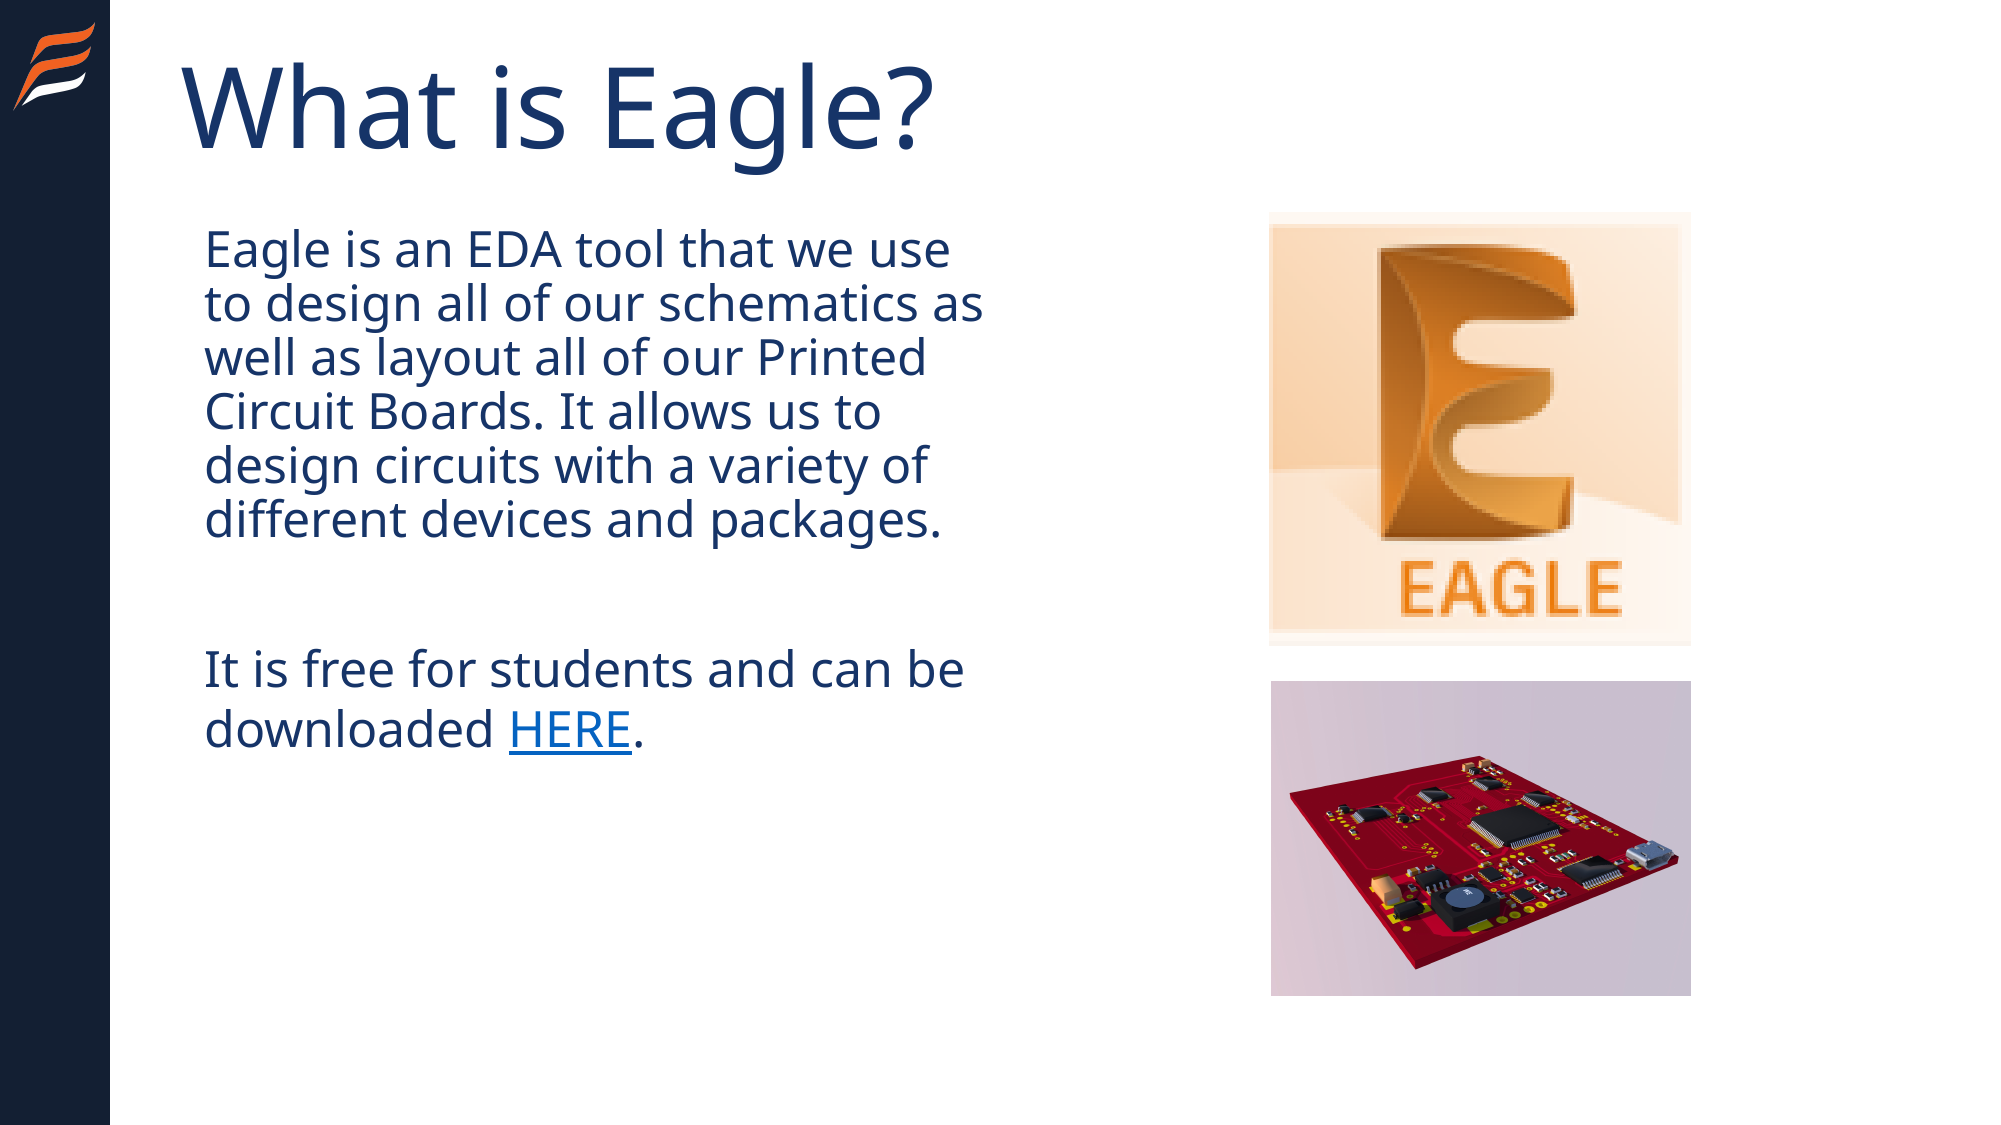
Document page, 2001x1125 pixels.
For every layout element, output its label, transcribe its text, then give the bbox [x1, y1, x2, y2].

picture [1271, 681, 1691, 996]
text_box [1045, 654, 1950, 1055]
picture [1269, 212, 1691, 646]
title What is Eagle? [165, 19, 1875, 180]
picture [13, 22, 95, 111]
text_box [0, 0, 111, 1125]
list Eagle is an EDA tool that we use to design all of our schematics as well as layout all of our Printed Circuit Boards. It allows us to design circuits with a variety of different devices and packages. It is free for students and can be downloaded HERE. [189, 216, 1009, 1070]
